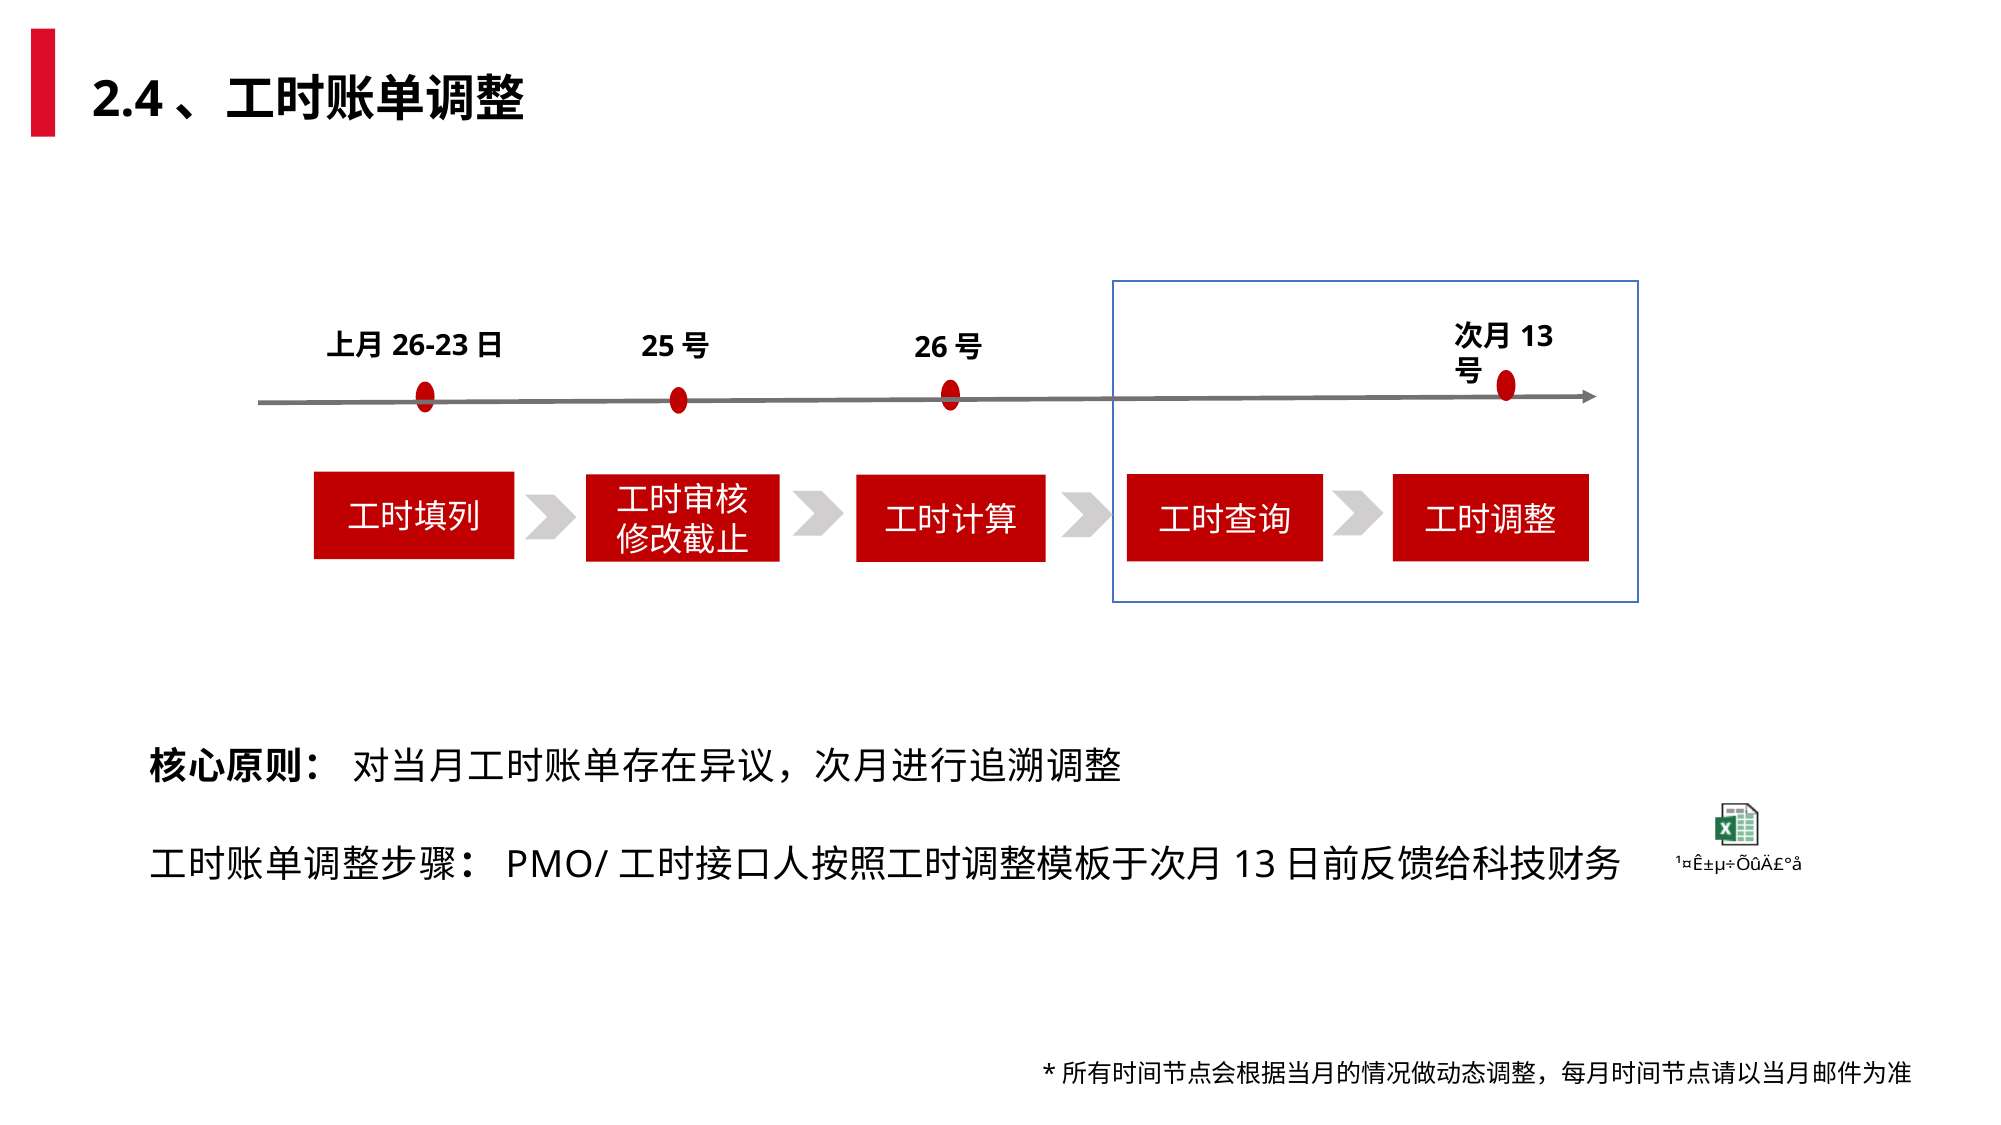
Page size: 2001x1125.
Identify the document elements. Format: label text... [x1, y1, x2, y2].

text_box *所有时间节点会根据当月的情况做动态调整，每月时间节点请以当月邮件为准 [1027, 1050, 1983, 1095]
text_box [257, 310, 1597, 562]
text_box 核心原则： 对当月工时账单存在异议，次月进行追溯调整 [134, 734, 1494, 794]
text_box 2.4、工时账单调整 [77, 58, 540, 134]
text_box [1664, 802, 1814, 924]
text_box [1112, 280, 1639, 603]
text_box 工时账单调整步骤：PMO/工时接口人按照工时调整模板于次月13日前反馈给科技财务 [134, 832, 1664, 893]
